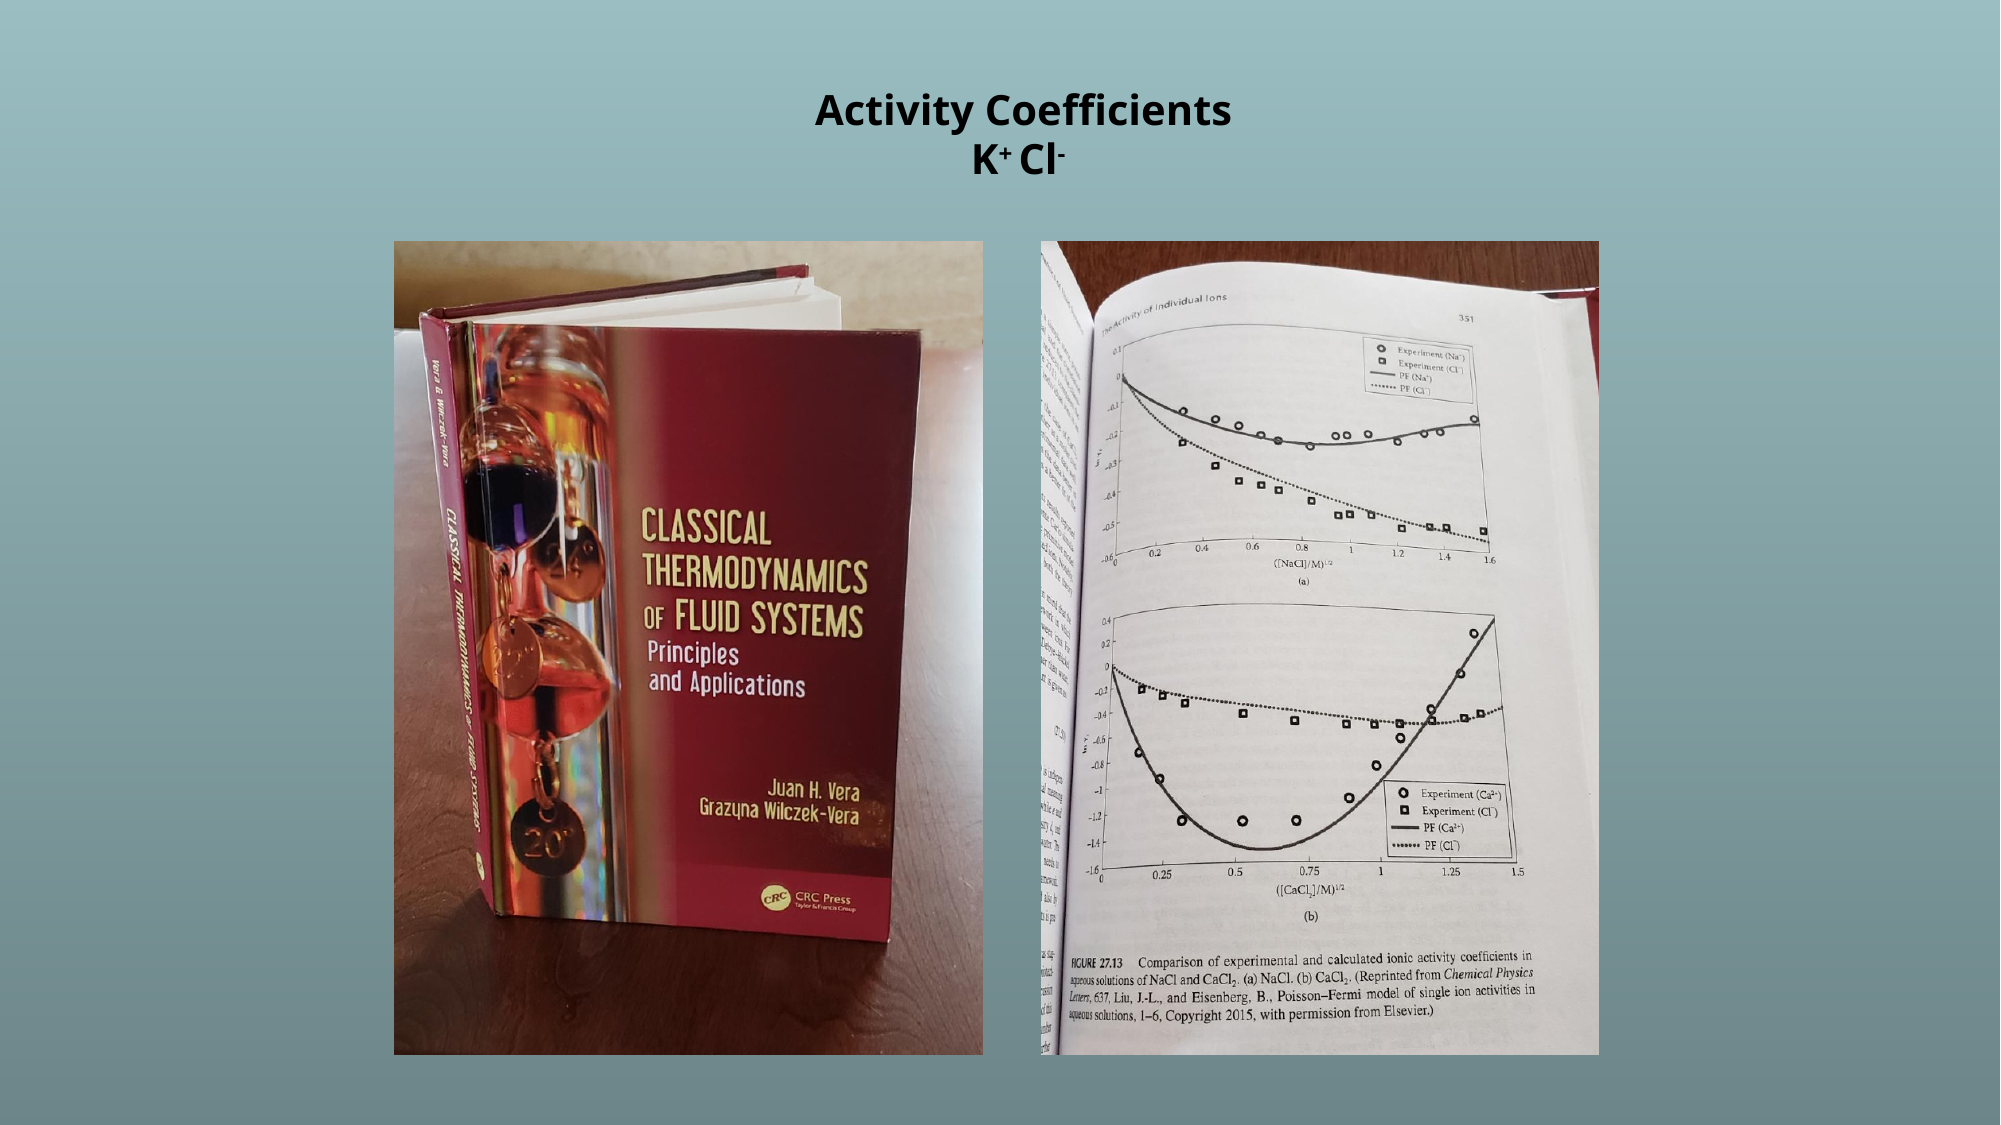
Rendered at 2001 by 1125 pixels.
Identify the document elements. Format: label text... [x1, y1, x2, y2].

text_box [393, 241, 1600, 1056]
text_box Activity Coefficients K+ Cl- [523, 75, 1524, 191]
